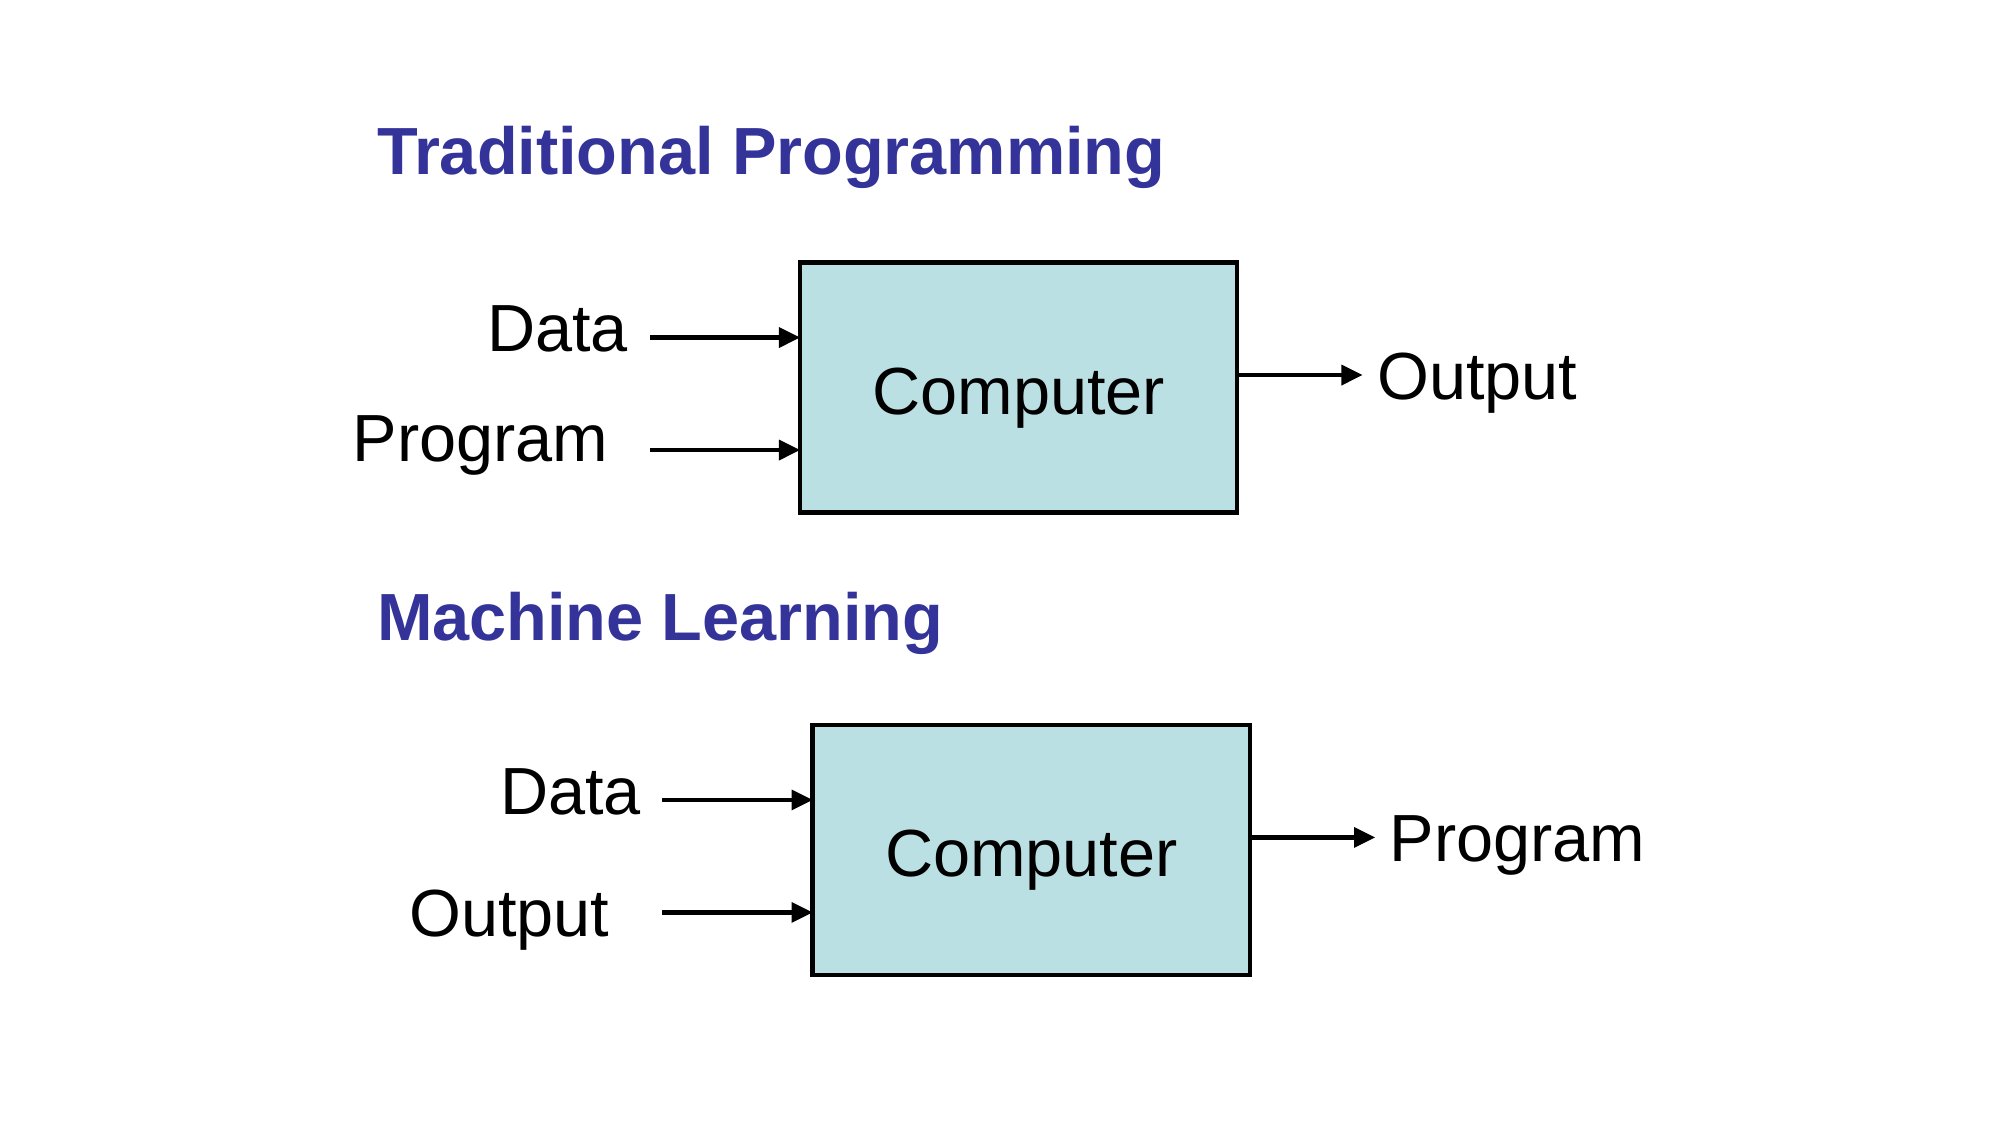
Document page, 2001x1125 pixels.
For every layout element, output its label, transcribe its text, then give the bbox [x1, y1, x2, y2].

text_box Program [337, 387, 648, 483]
list Traditional Programming Machine Learning [324, 99, 1688, 950]
text_box Output [394, 862, 655, 958]
text_box Data [484, 740, 656, 835]
text_box Output [1362, 324, 1623, 420]
text_box Program [1374, 787, 1700, 883]
text_box Computer [812, 725, 1250, 975]
text_box Computer [799, 262, 1238, 513]
text_box Data [472, 277, 644, 373]
